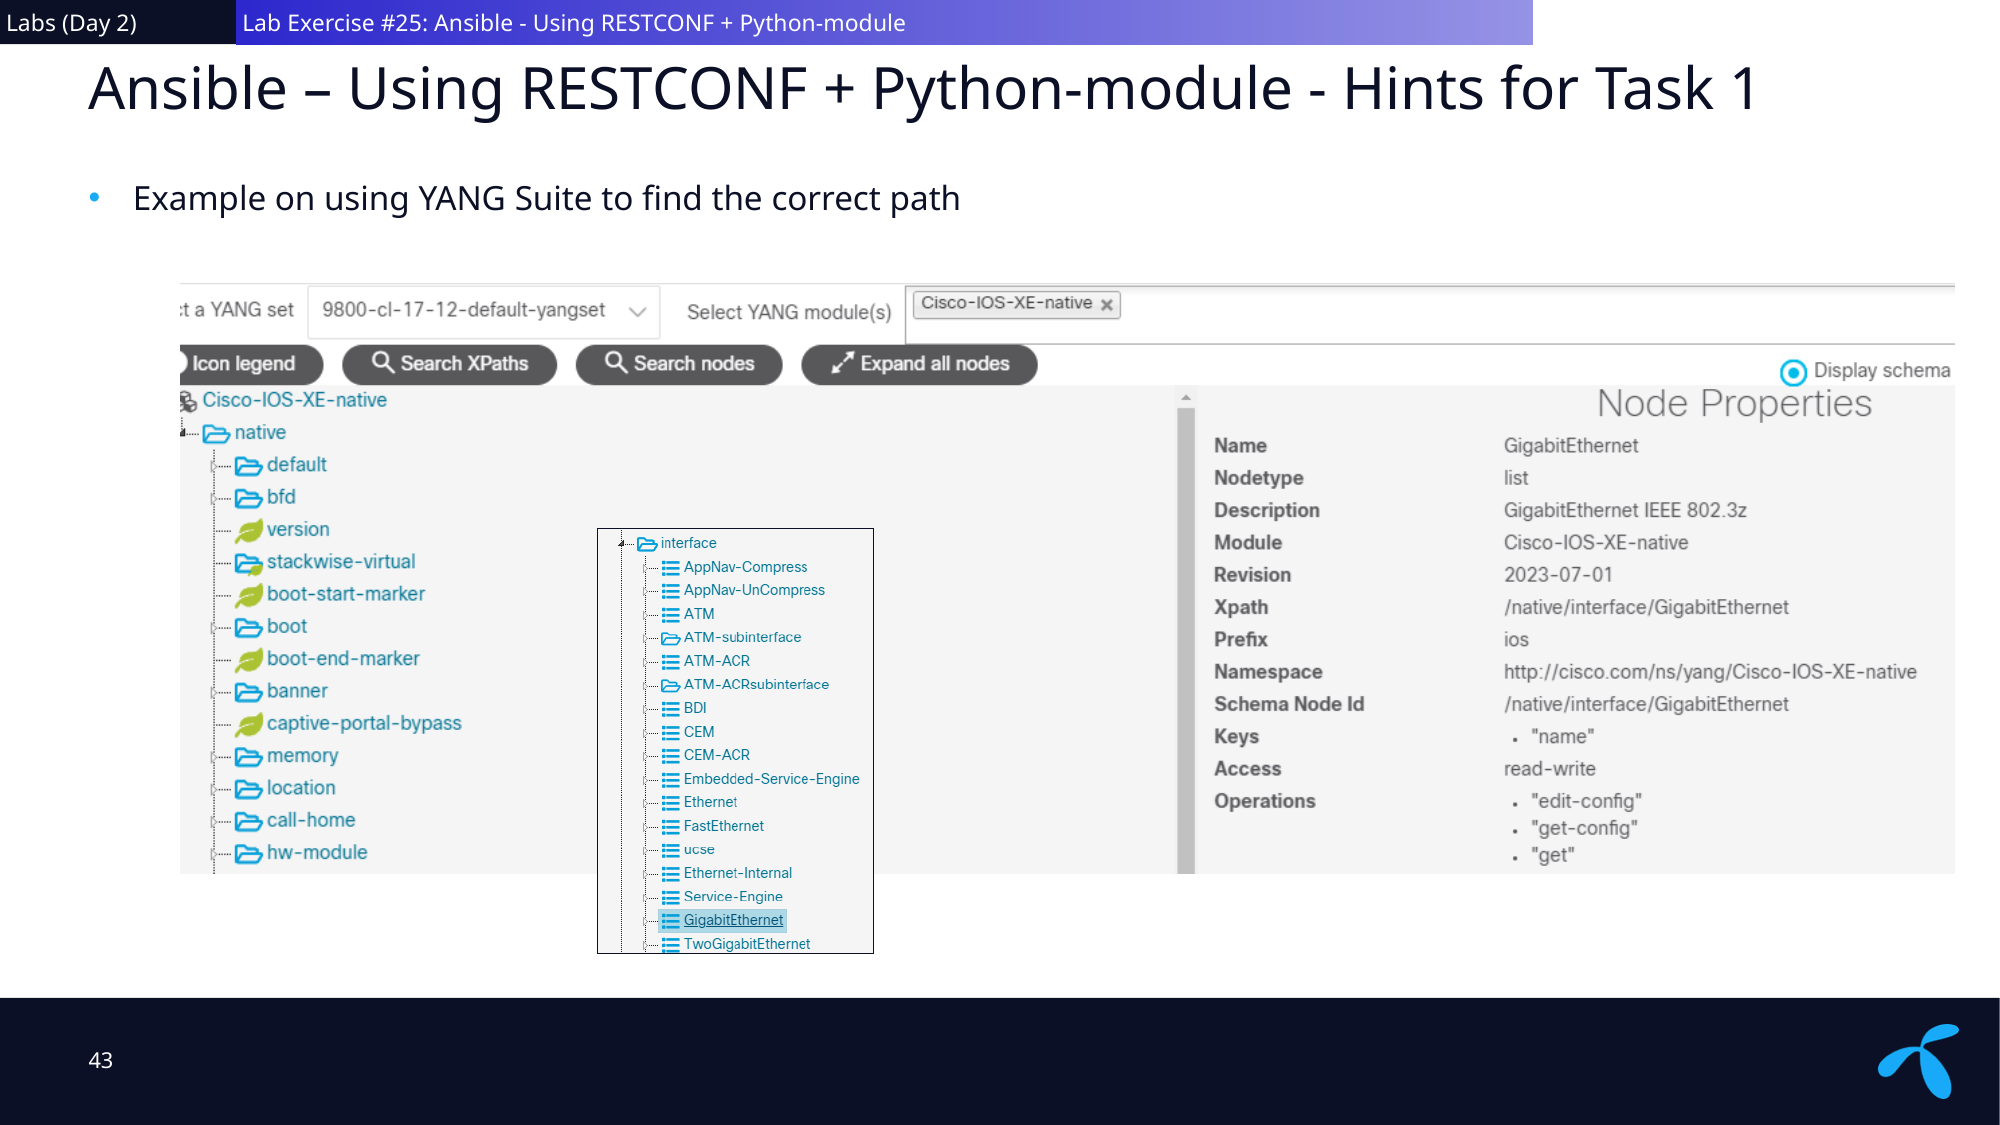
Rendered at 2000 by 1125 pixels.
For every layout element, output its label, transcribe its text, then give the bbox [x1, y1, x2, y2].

picture [180, 283, 1955, 954]
text_box Lab Exercise #25: Ansible - Using RESTCONF + Python-module [236, 0, 1533, 45]
slide_number 43 [88, 1025, 237, 1099]
text_box Example on using YANG Suite to find the correct path [88, 143, 1602, 1025]
title Ansible – Using RESTCONF + Python-module - Hints for Task 1 [88, 46, 1911, 136]
footer Labs (Day 2) [0, 0, 236, 45]
picture [1878, 1024, 1959, 1099]
